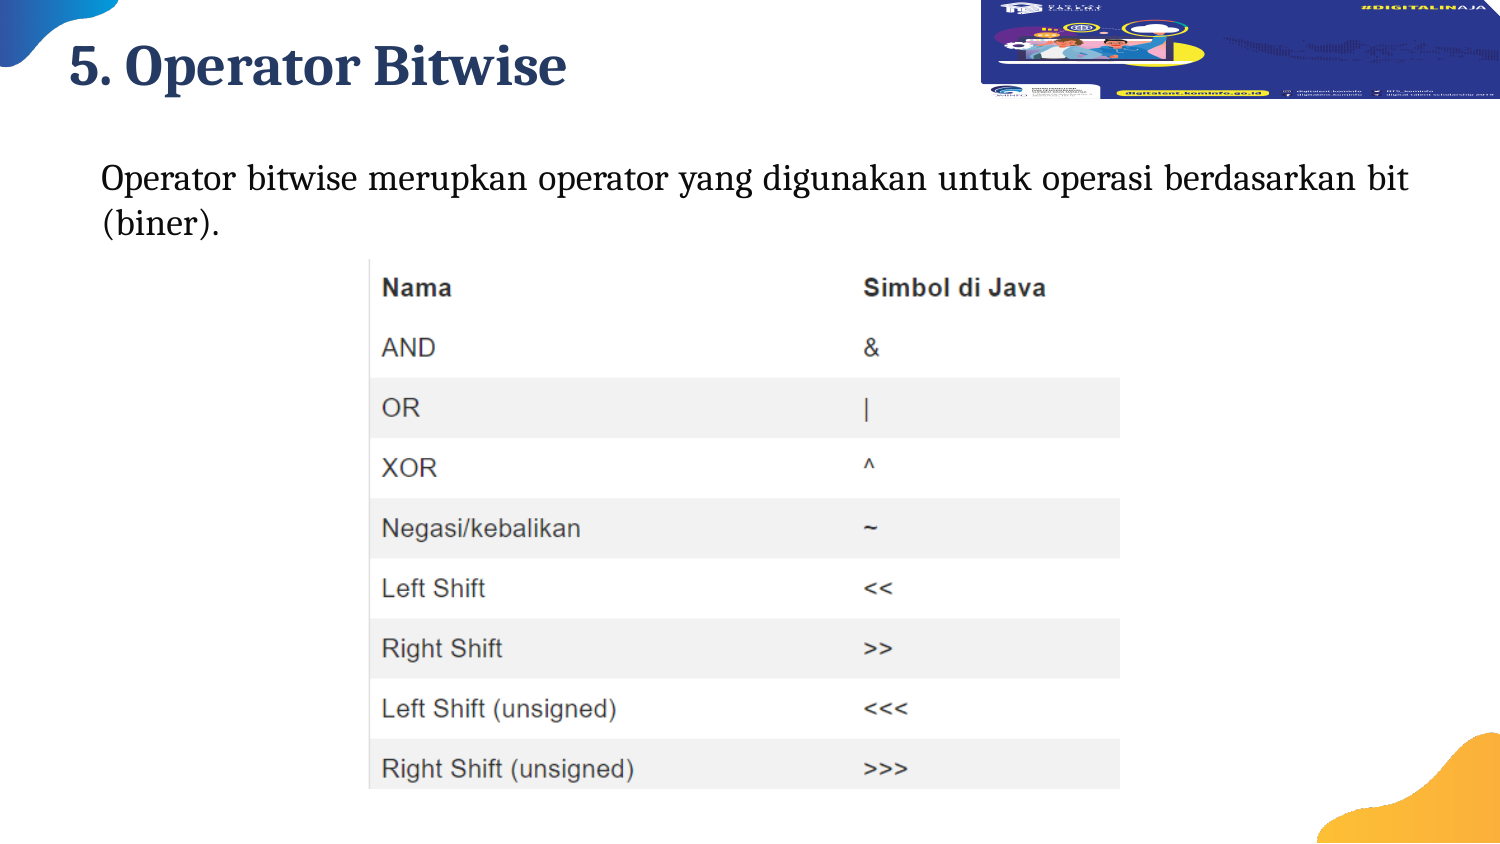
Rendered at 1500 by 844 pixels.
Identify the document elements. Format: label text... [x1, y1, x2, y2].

picture [980, 0, 1500, 100]
text_box Operator bitwise merupkan operator yang digunakan untuk operasi berdasarkan bit (biner). [54, 145, 1426, 251]
text_box 5. Operator Bitwise [54, 19, 977, 105]
picture [359, 259, 1121, 789]
picture [0, 0, 120, 73]
picture [1315, 725, 1500, 843]
